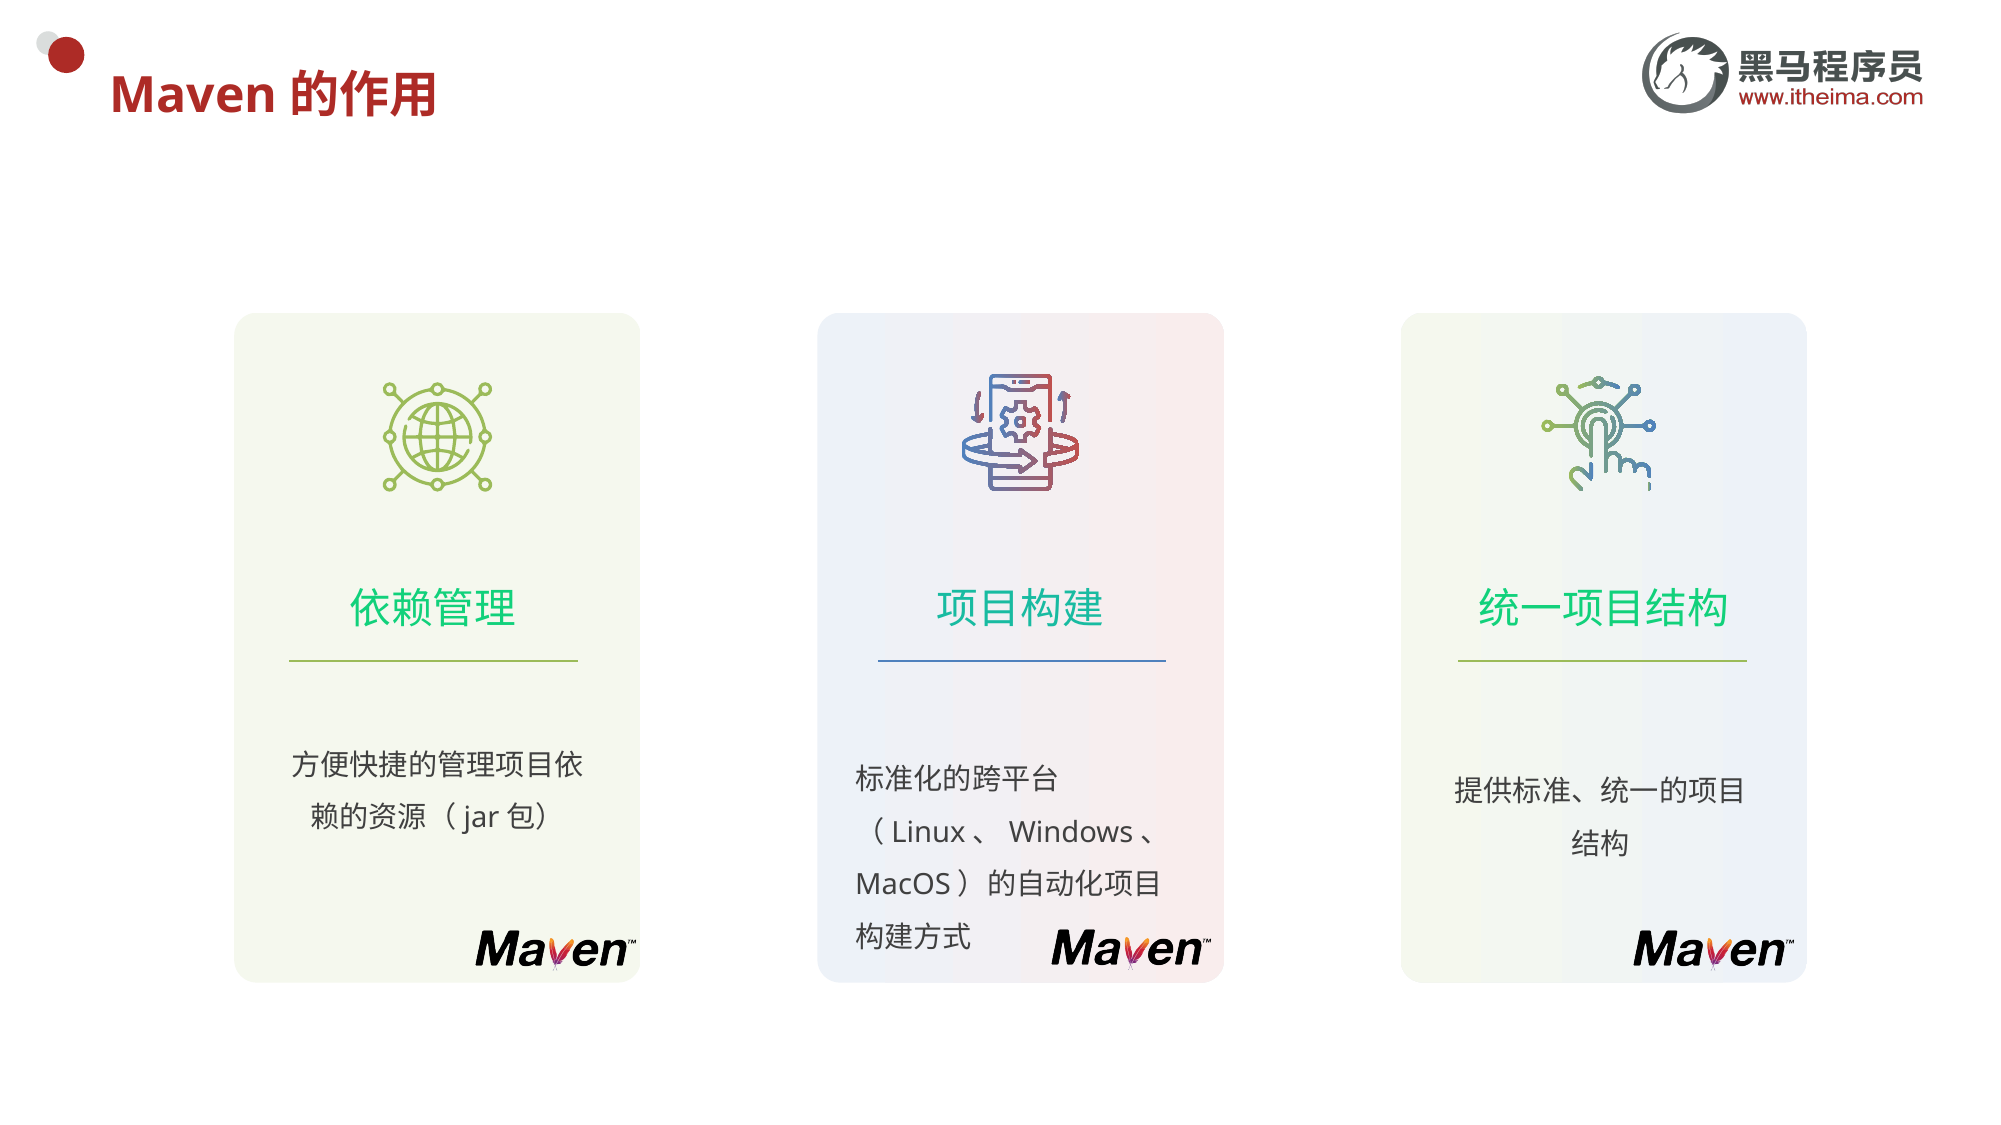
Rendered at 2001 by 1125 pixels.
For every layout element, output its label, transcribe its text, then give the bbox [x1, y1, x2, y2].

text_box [262, 382, 614, 838]
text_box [840, 373, 1204, 906]
picture [1048, 928, 1212, 970]
picture [472, 929, 637, 971]
picture [1630, 929, 1795, 971]
title Maven的作用 [94, 55, 1858, 133]
text_box [234, 312, 641, 983]
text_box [1425, 376, 1783, 864]
text_box [1400, 312, 1808, 983]
picture [1633, 24, 1937, 125]
text_box [817, 312, 1224, 983]
